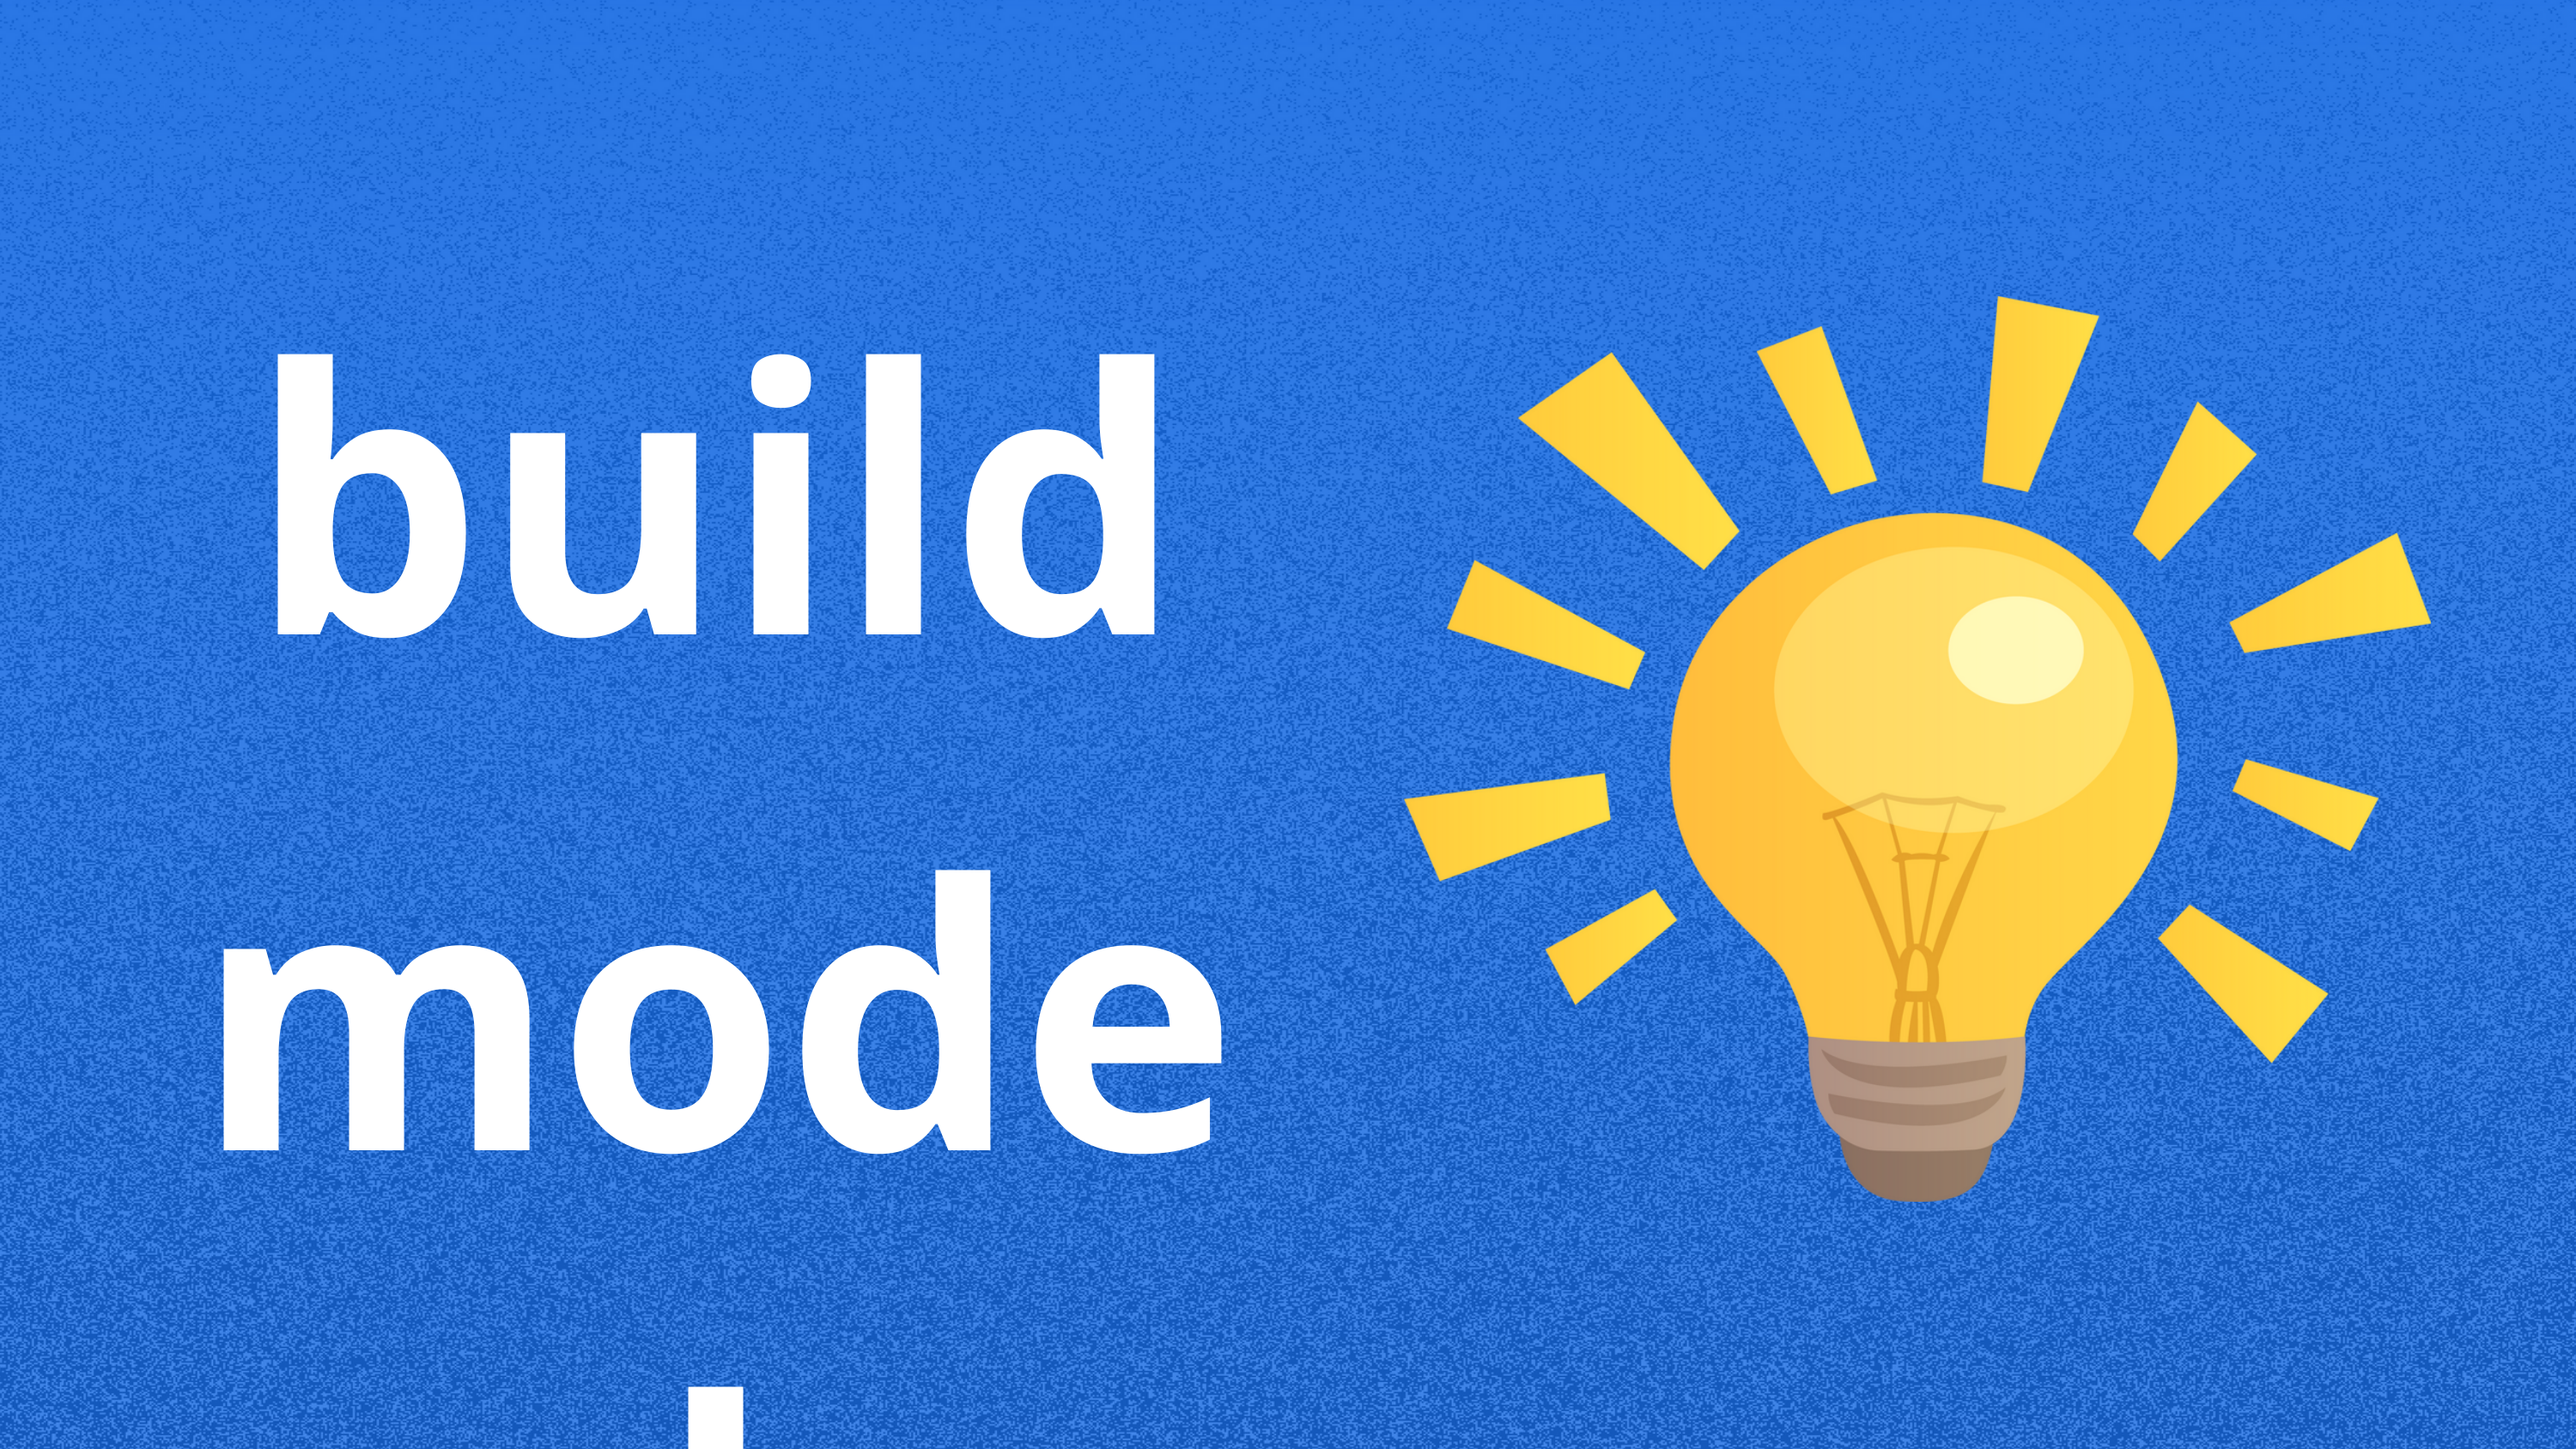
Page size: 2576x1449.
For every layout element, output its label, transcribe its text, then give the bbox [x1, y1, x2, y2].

text_box [1404, 296, 2432, 1202]
text_box build model [144, 191, 1289, 1449]
text_box [0, 0, 2576, 1449]
